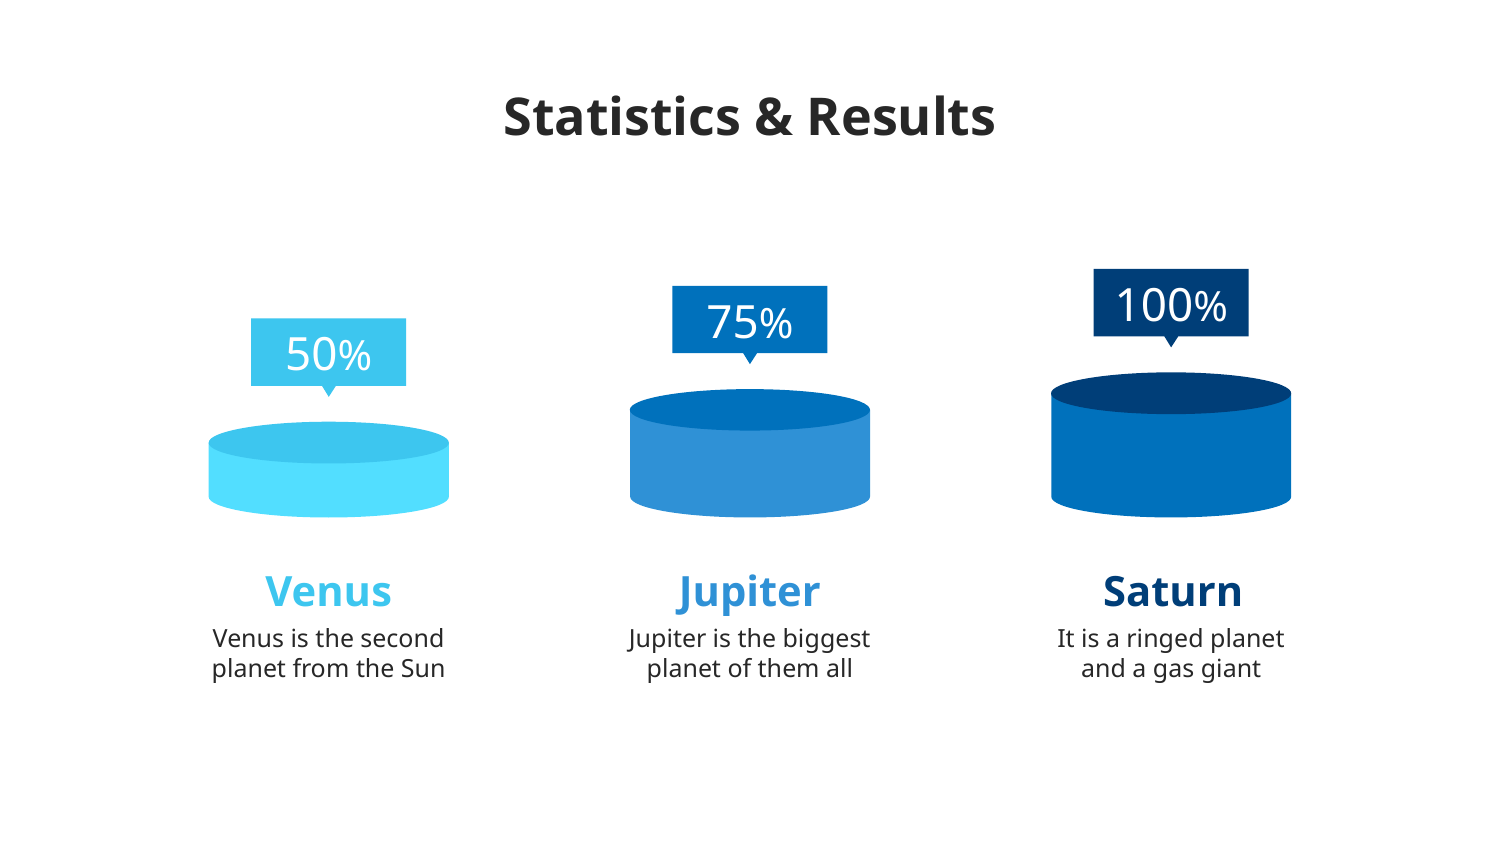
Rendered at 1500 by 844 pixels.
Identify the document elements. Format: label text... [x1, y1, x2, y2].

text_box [1050, 372, 1292, 518]
text_box It is a ringed planet and a gas giant [1027, 607, 1315, 715]
text_box Saturn [1050, 542, 1296, 621]
text_box Jupiter is the biggest planet of them all [606, 607, 894, 715]
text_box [208, 421, 450, 518]
text_box [1093, 268, 1249, 348]
text_box Venus [206, 542, 452, 621]
text_box 100% [1098, 277, 1244, 329]
text_box [672, 285, 828, 365]
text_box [629, 388, 871, 518]
text_box Venus is the second planet from the Sun [185, 607, 473, 715]
text_box Jupiter [627, 542, 873, 621]
title Statistics & Results [75, 67, 1425, 150]
text_box 75% [677, 294, 823, 346]
text_box 50% [256, 326, 402, 379]
text_box [251, 318, 407, 397]
